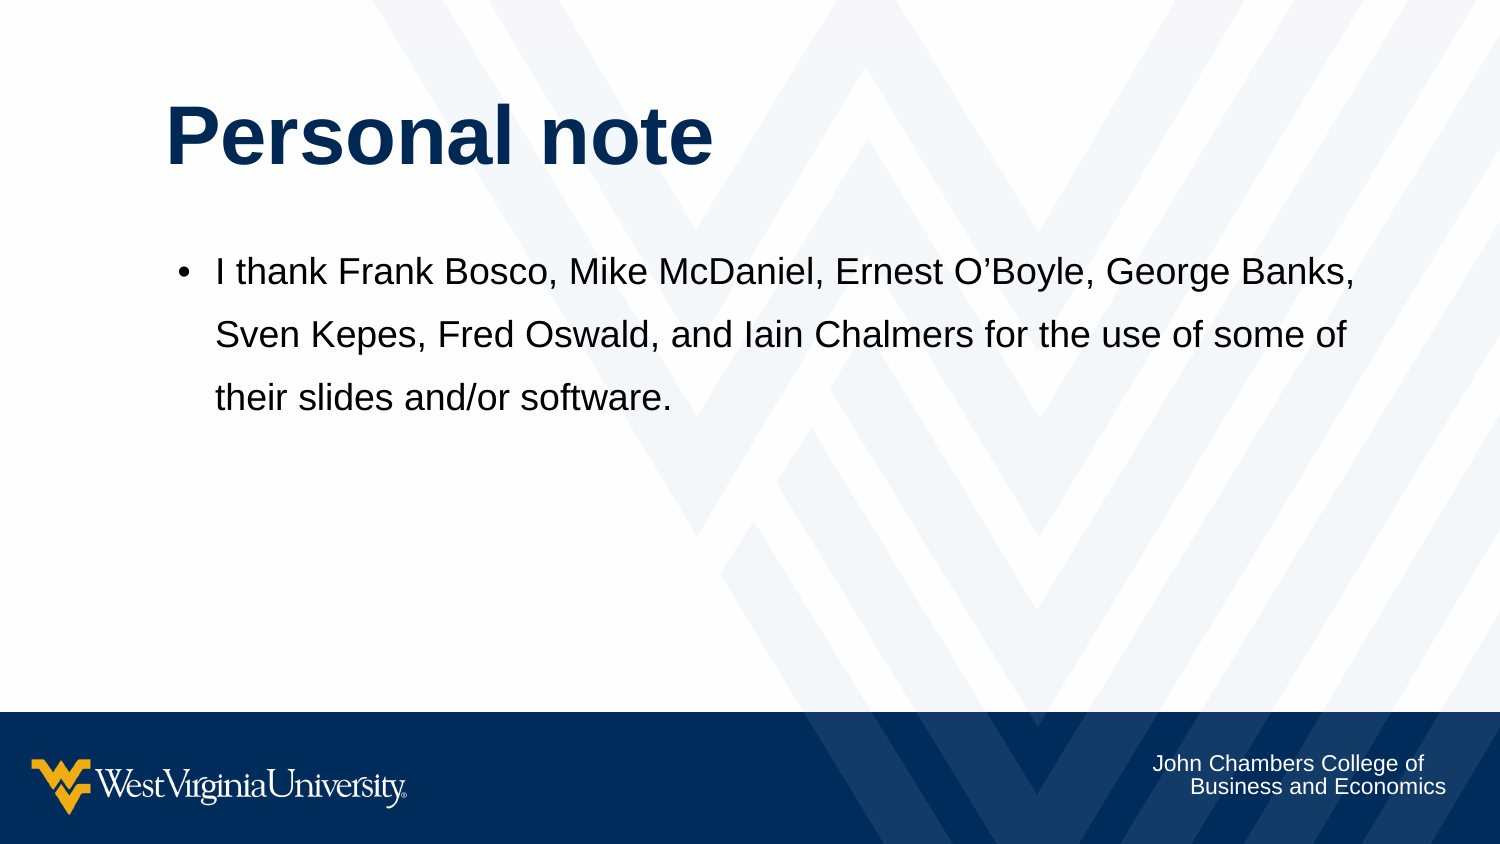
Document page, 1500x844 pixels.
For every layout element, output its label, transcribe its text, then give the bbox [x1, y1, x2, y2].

picture [0, 0, 1500, 844]
text_box John Chambers College of Business and Economics [1137, 709, 1500, 844]
title Personal note [150, 68, 1500, 210]
list I thank Frank Bosco, Mike McDaniel, Ernest O’Boyle, George Banks, Sven Kepes, Fred Oswald, and Iain Chalmers for the use of some of their slides and/or software. [162, 221, 1438, 697]
